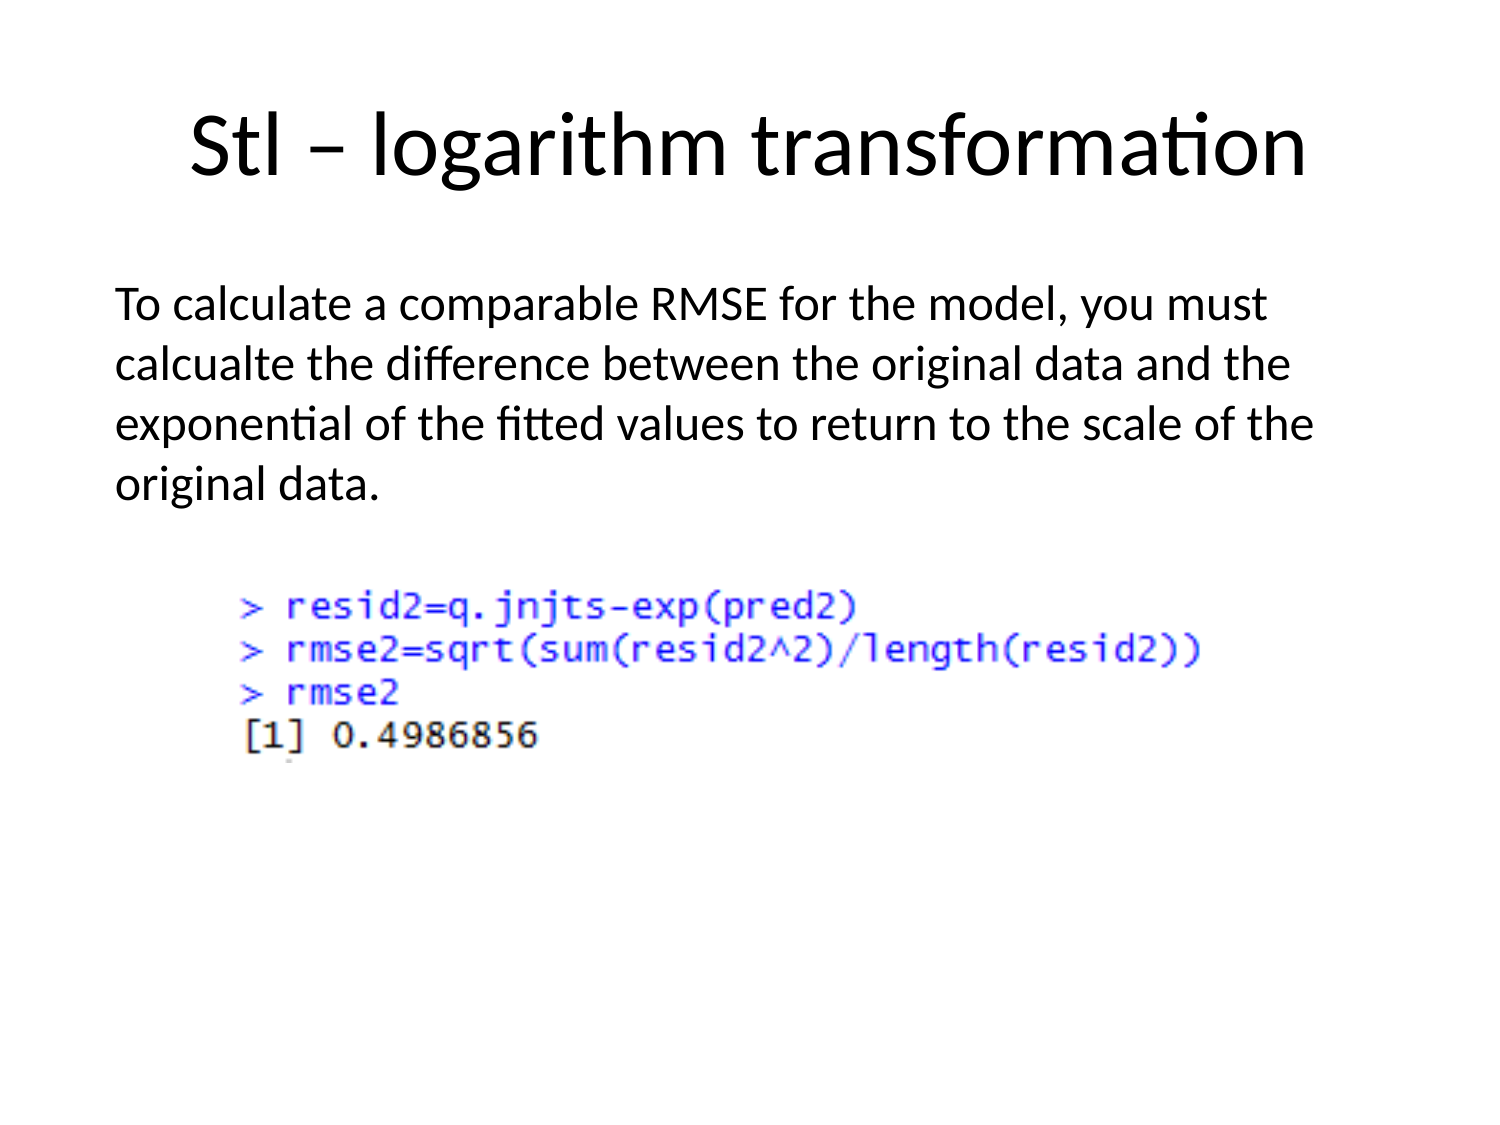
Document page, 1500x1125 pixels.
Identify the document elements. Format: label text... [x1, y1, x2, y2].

list To calculate a comparable RMSE for the model, you must calcualte the difference between the original data and the exponential of the fitted values to return to the scale of the original data. [99, 262, 1425, 1005]
picture [231, 587, 1276, 763]
title Stl – logarithm transformation [75, 45, 1425, 233]
